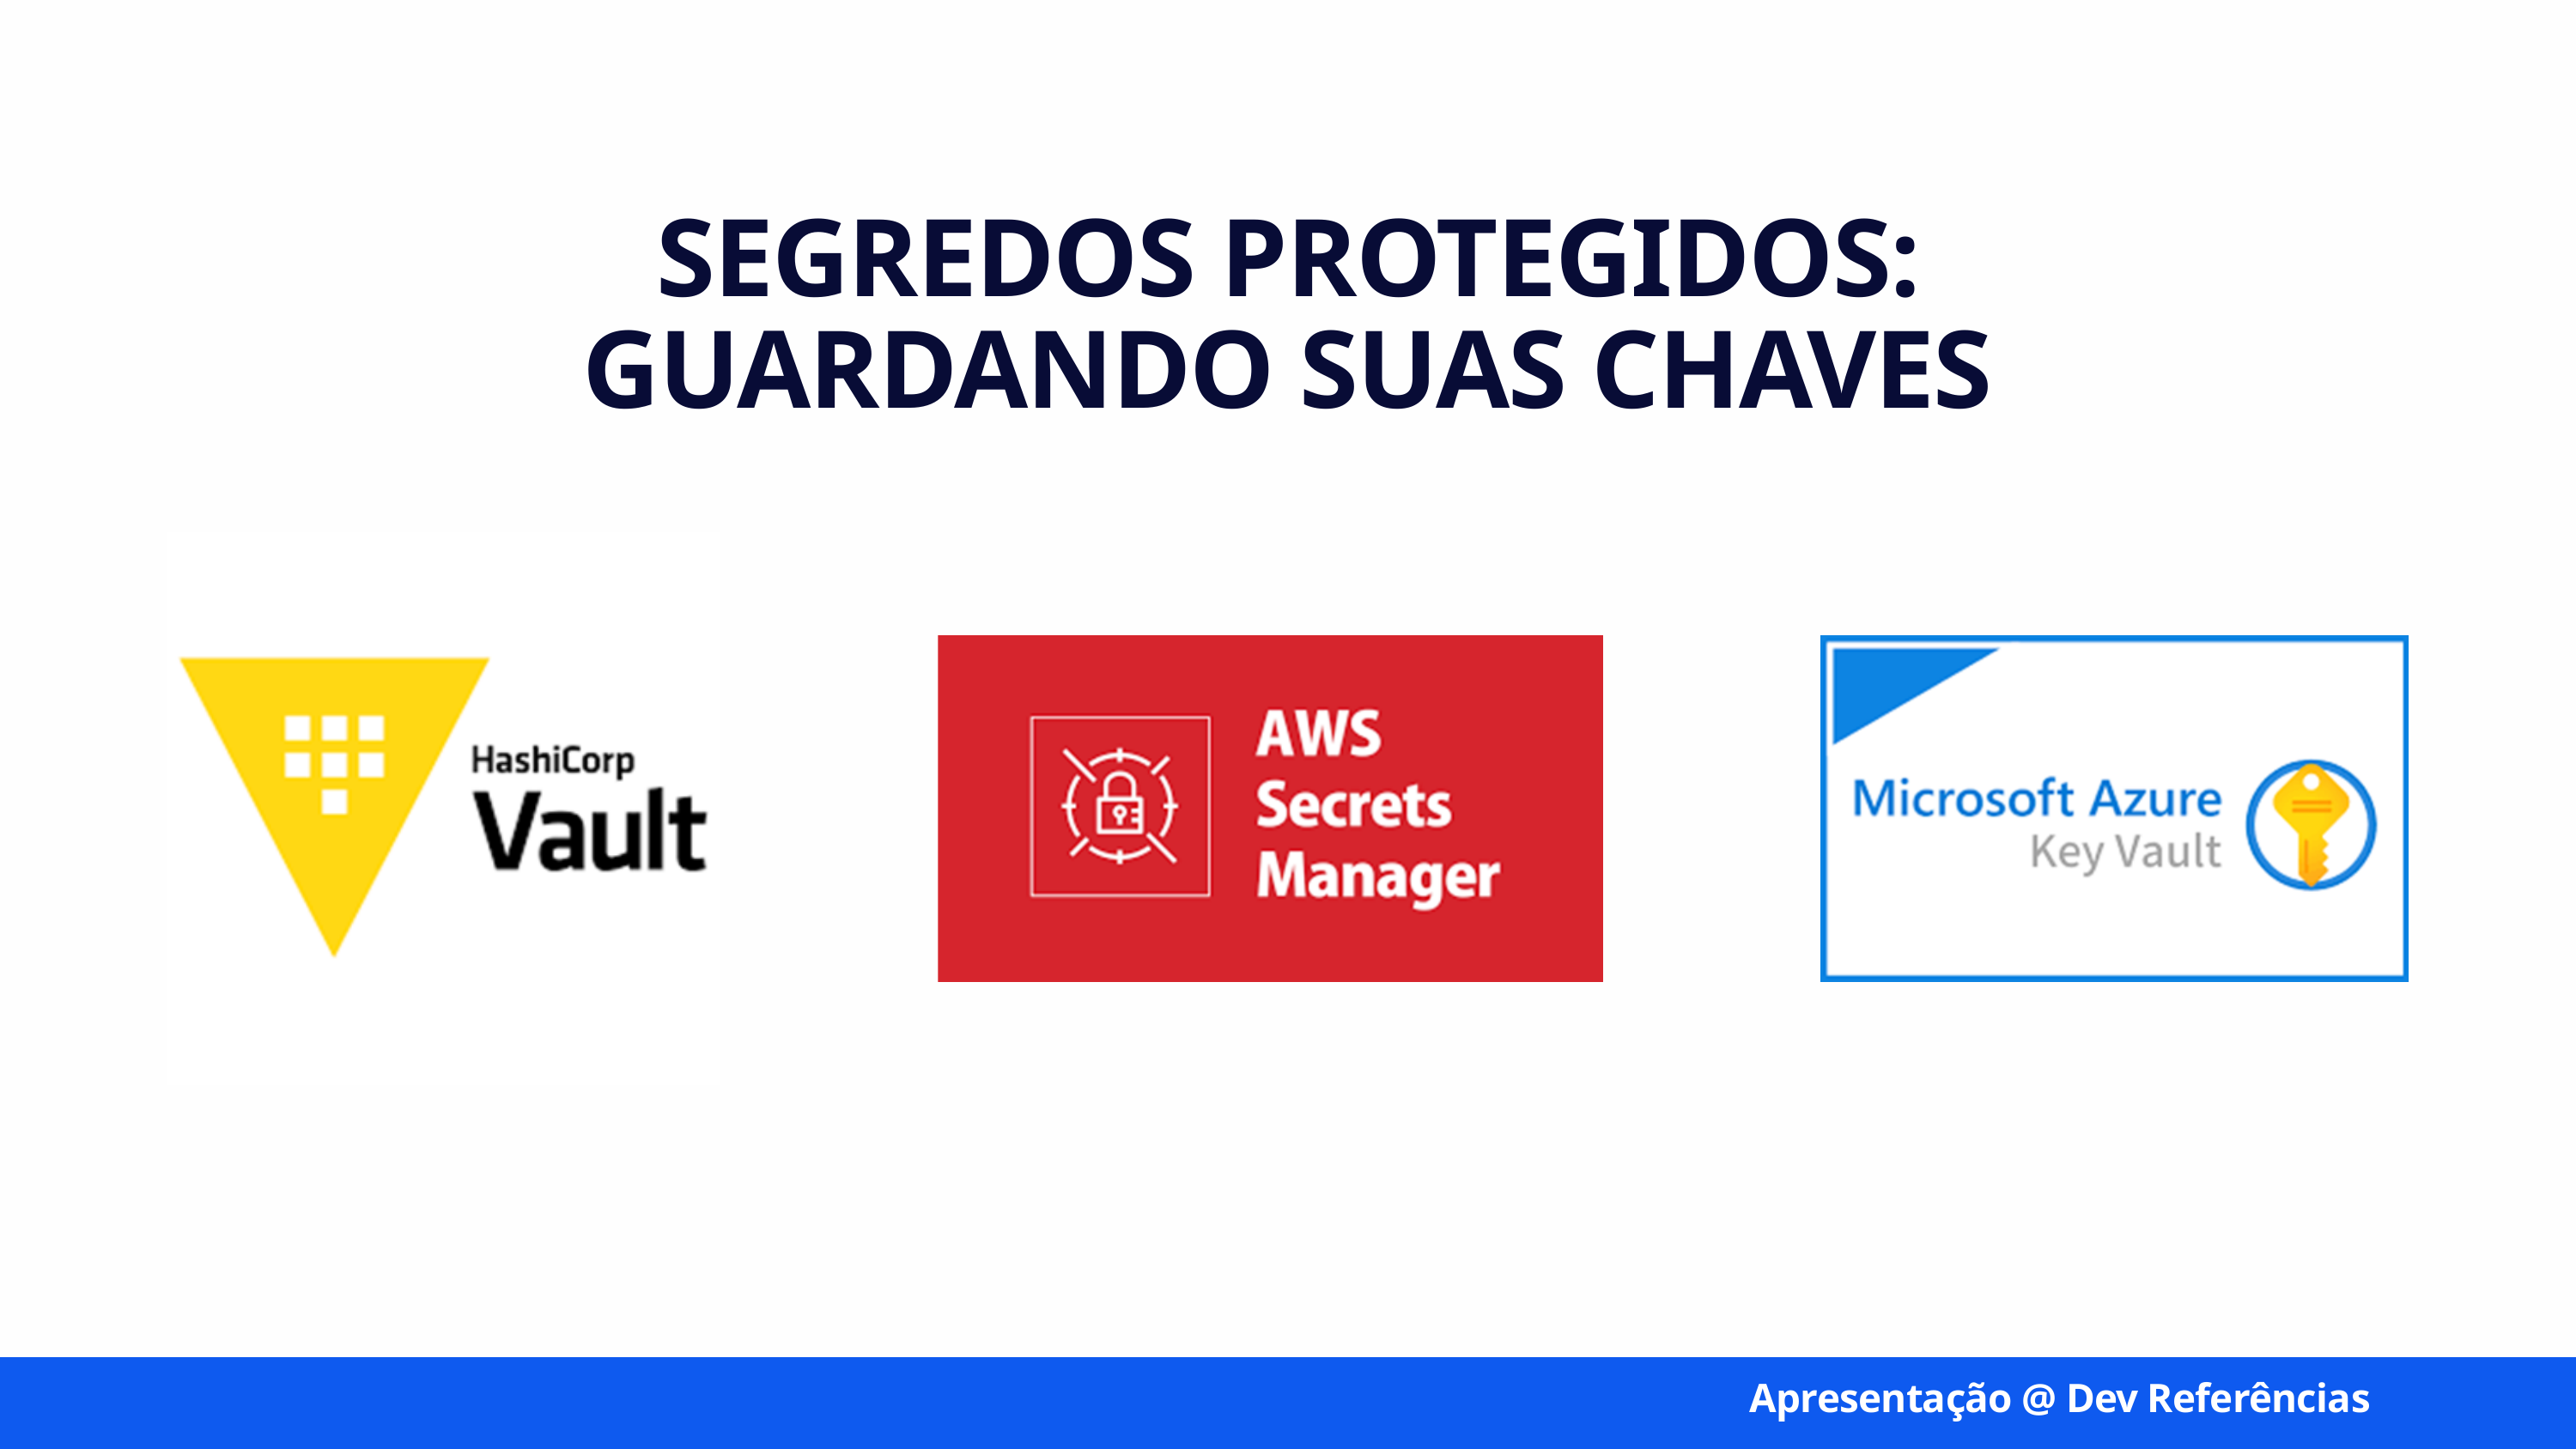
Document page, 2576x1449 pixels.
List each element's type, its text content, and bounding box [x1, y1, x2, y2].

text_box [0, 1356, 2576, 1449]
text_box [1820, 635, 2409, 982]
text_box SEGREDOS PROTEGIDOS: GUARDANDO SUAS CHAVES [532, 206, 2044, 430]
text_box [167, 532, 721, 1085]
text_box [938, 635, 1603, 982]
